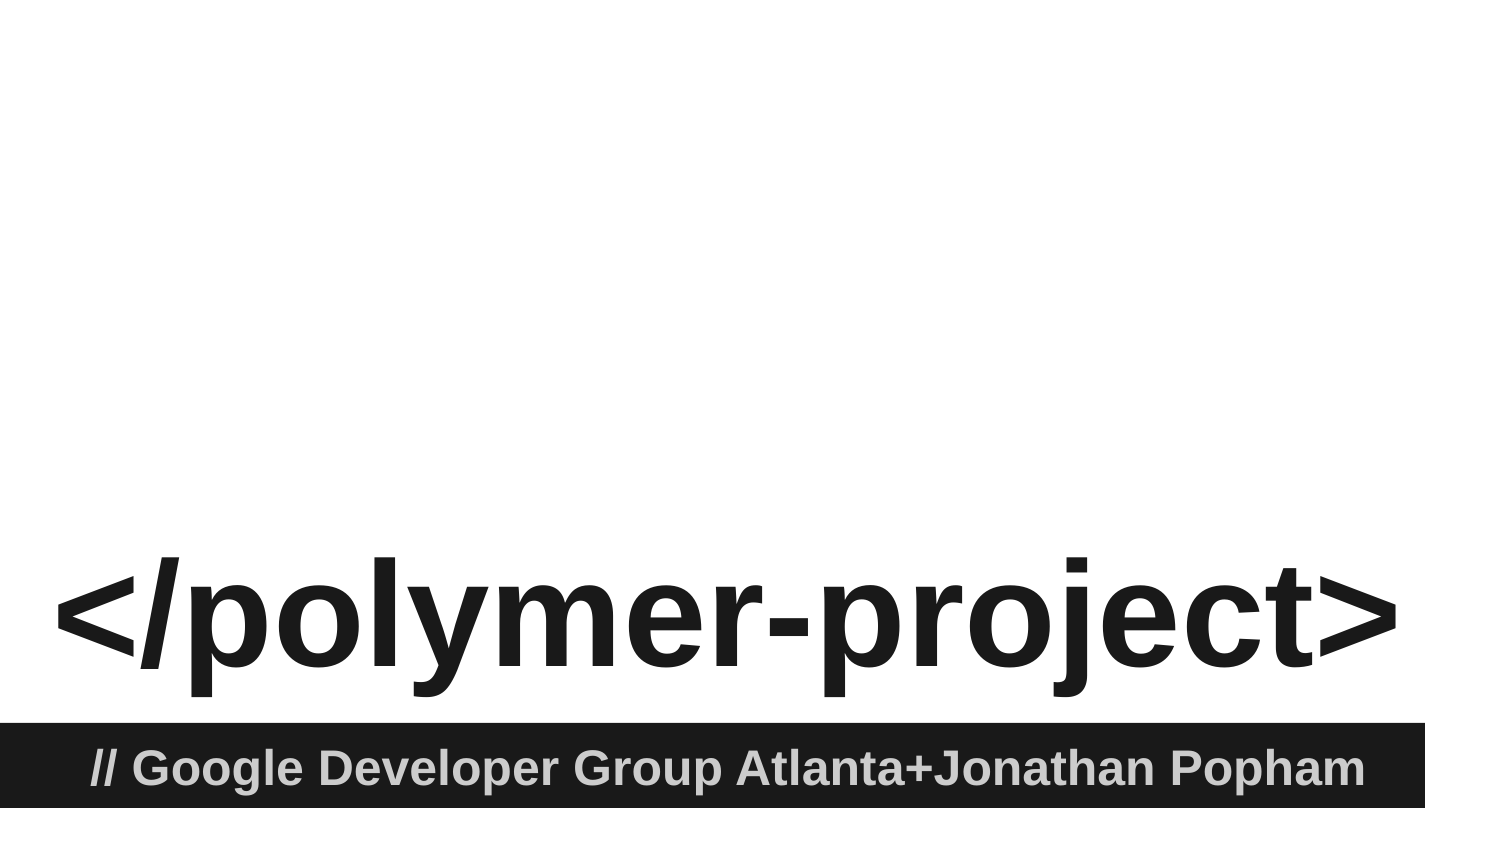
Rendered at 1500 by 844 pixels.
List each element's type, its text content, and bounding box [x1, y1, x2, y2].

list // Google Developer Group Atlanta+Jonathan Popham [75, 723, 1425, 808]
text_box </polymer-project> [37, 501, 1425, 723]
